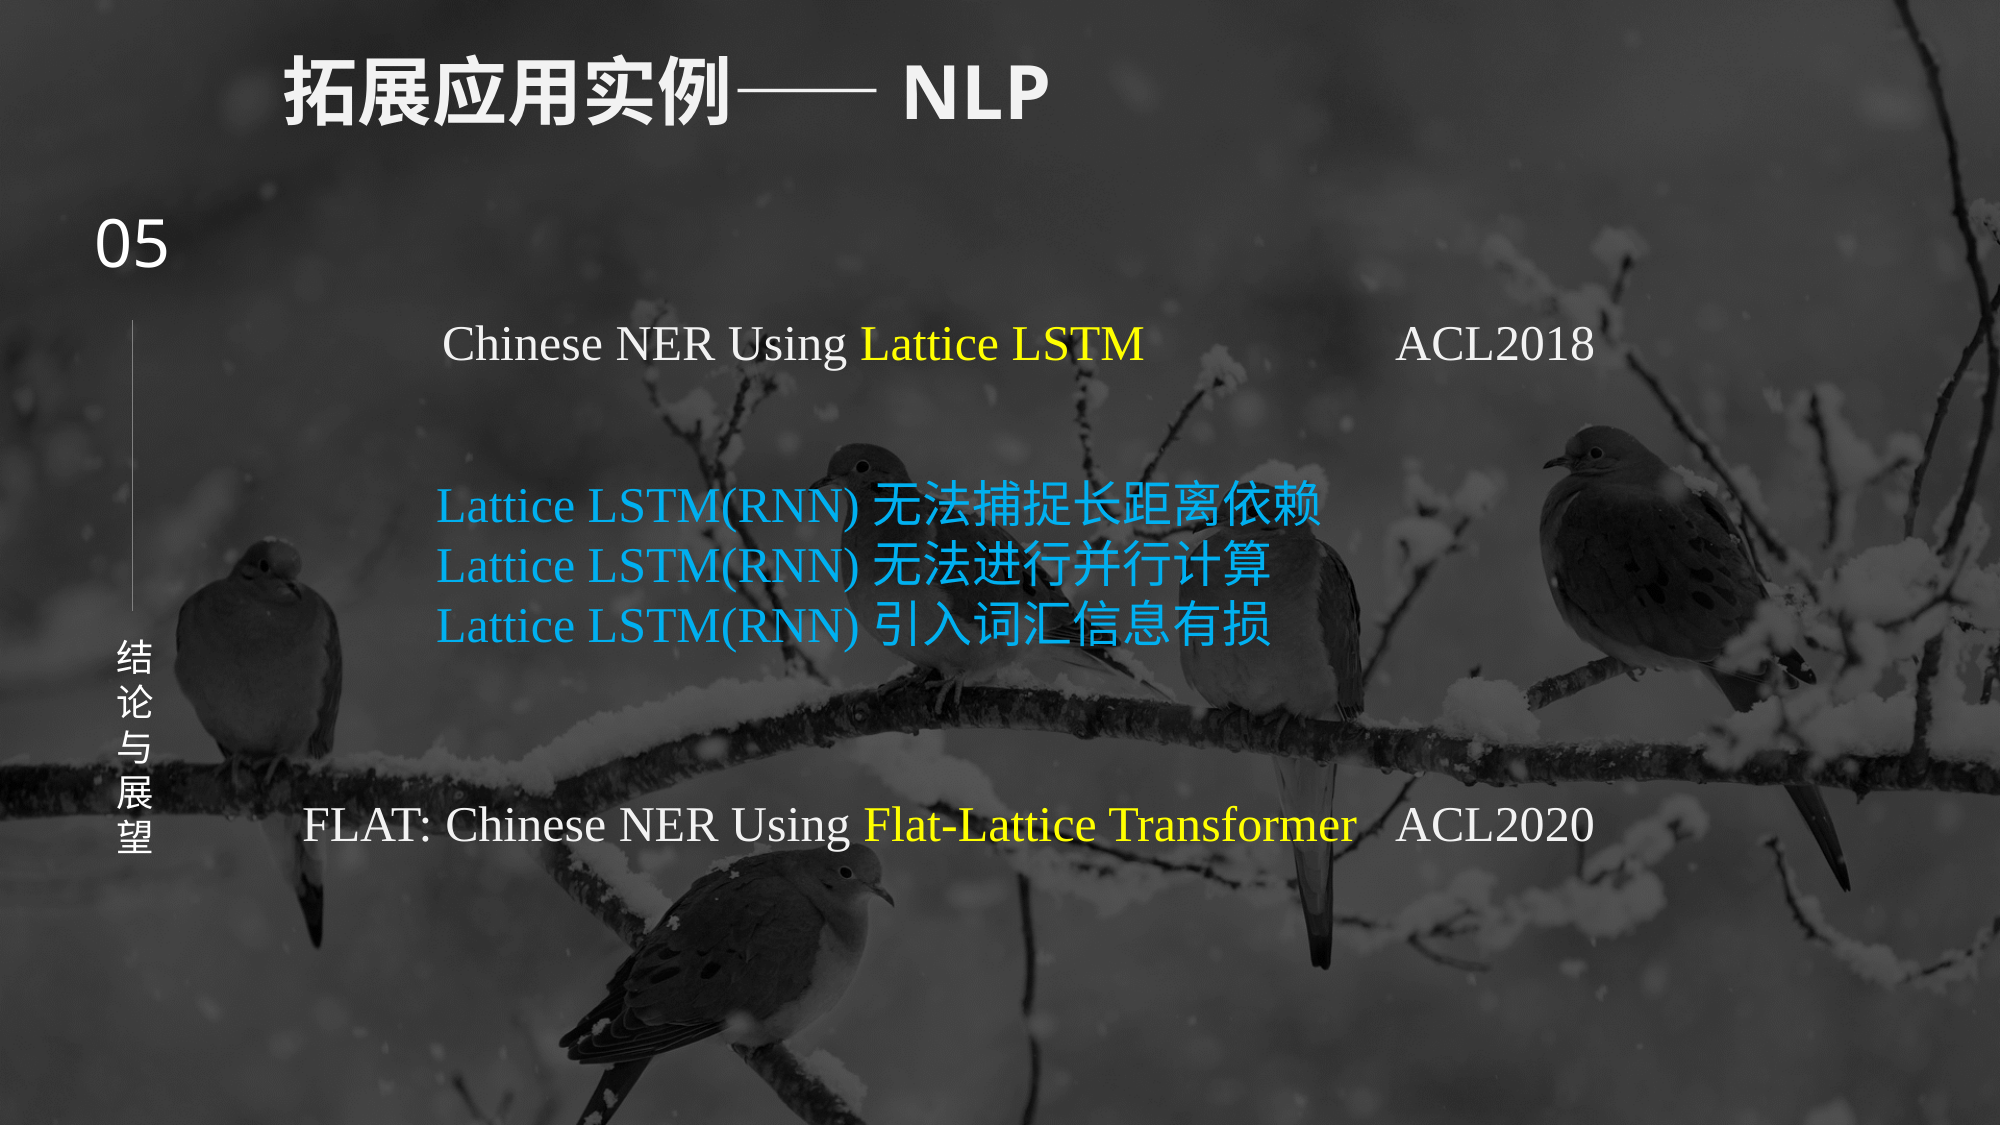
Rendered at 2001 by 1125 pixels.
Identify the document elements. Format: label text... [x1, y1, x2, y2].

picture [0, 0, 2000, 1125]
text_box Lattice LSTM(RNN)无法捕捉长距离依赖 Lattice LSTM(RNN)无法进行并行计算 Lattice LSTM(RNN)引入词汇信息有损 [421, 465, 1337, 661]
text_box Chinese NER Using Lattice LSTM ACL2018 [428, 303, 1609, 378]
text_box 结论与展望 [101, 626, 164, 867]
text_box 拓展应用实例——NLP [267, 36, 1066, 142]
text_box 05 [79, 193, 186, 289]
text_box FLAT: Chinese NER Using Flat-Lattice Transformer ACL2020 [288, 784, 1609, 859]
